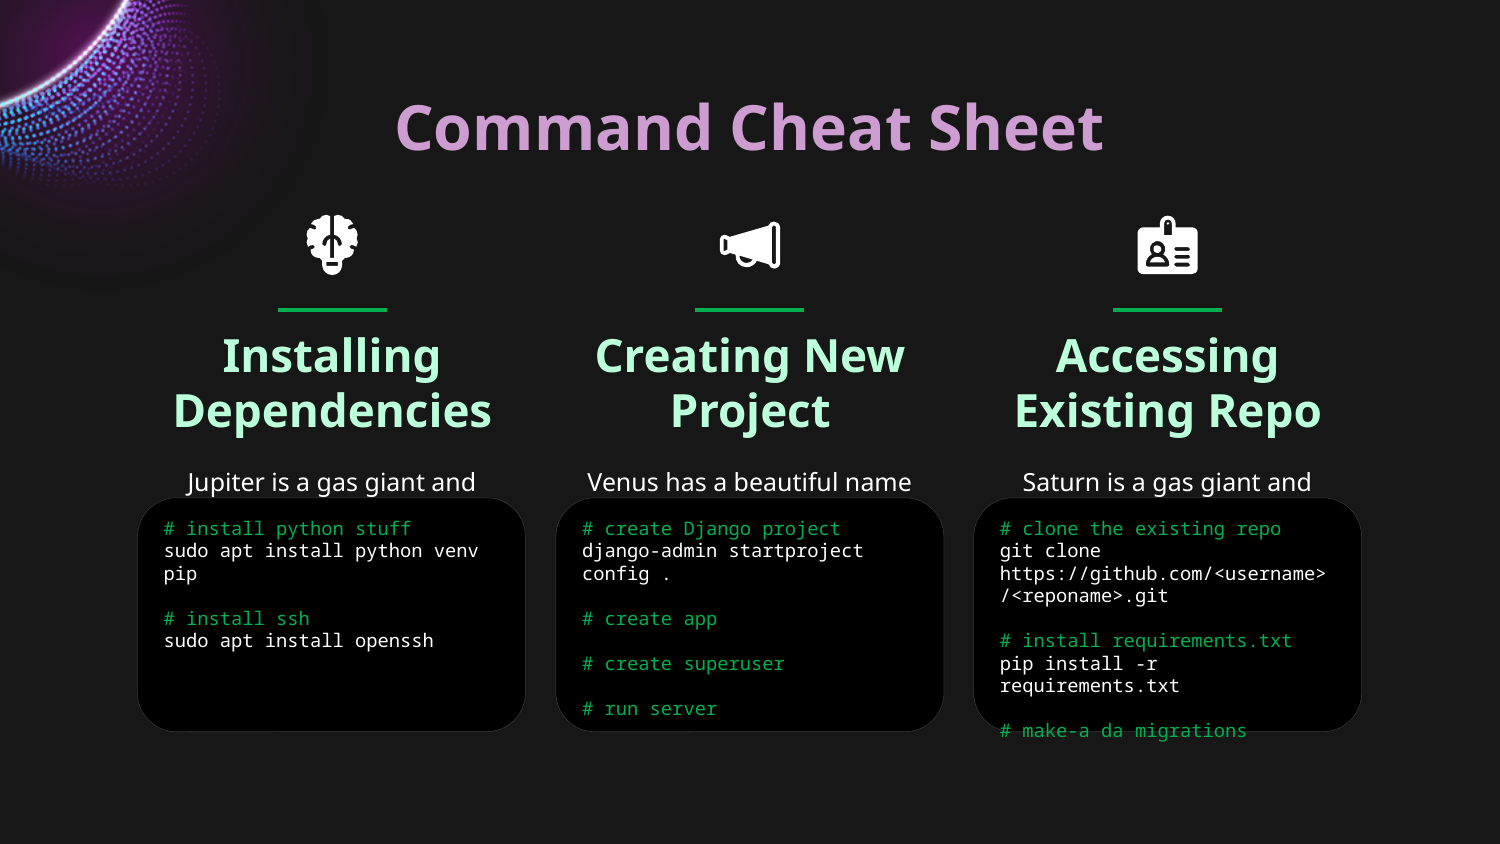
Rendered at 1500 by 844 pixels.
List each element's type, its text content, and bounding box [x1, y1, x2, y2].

text_box [719, 221, 781, 269]
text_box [1137, 215, 1199, 275]
subtitle Installing Dependencies [153, 373, 511, 452]
subtitle Jupiter is a gas giant and the biggest planet in the Solar System. It's the fourth-brightest object in the night sky and was named after the Roman god of the skies [153, 452, 511, 503]
subtitle Accessing Existing Repo [989, 373, 1347, 452]
subtitle Saturn is a gas giant and has several rings. This planet is composed mostly of hydrogen and helium. It’s the sixth planet from the Sun and was named after a Roman god too [989, 452, 1347, 503]
text_box [306, 214, 358, 276]
text_box # install python stuff sudo apt install python venv pip # install ssh sudo apt install openssh [135, 495, 528, 734]
text_box # create Django project django-admin startproject config . # create app # create superuser # run server [553, 495, 947, 734]
title Command Cheat Sheet [118, 72, 1382, 167]
picture [0, 0, 409, 367]
subtitle Venus has a beautiful name and is the second planet from the Sun. It’s terribly hot and its atmosphere is poisonous. It’s the second-brightest natural object in the night sky [571, 452, 929, 502]
subtitle Creating New Project [571, 373, 929, 452]
text_box # clone the existing repo git clone https://github.com/<username>/<reponame>.git # install requirements.txt pip install -r requirements.txt # make-a da migrations [971, 495, 1364, 734]
